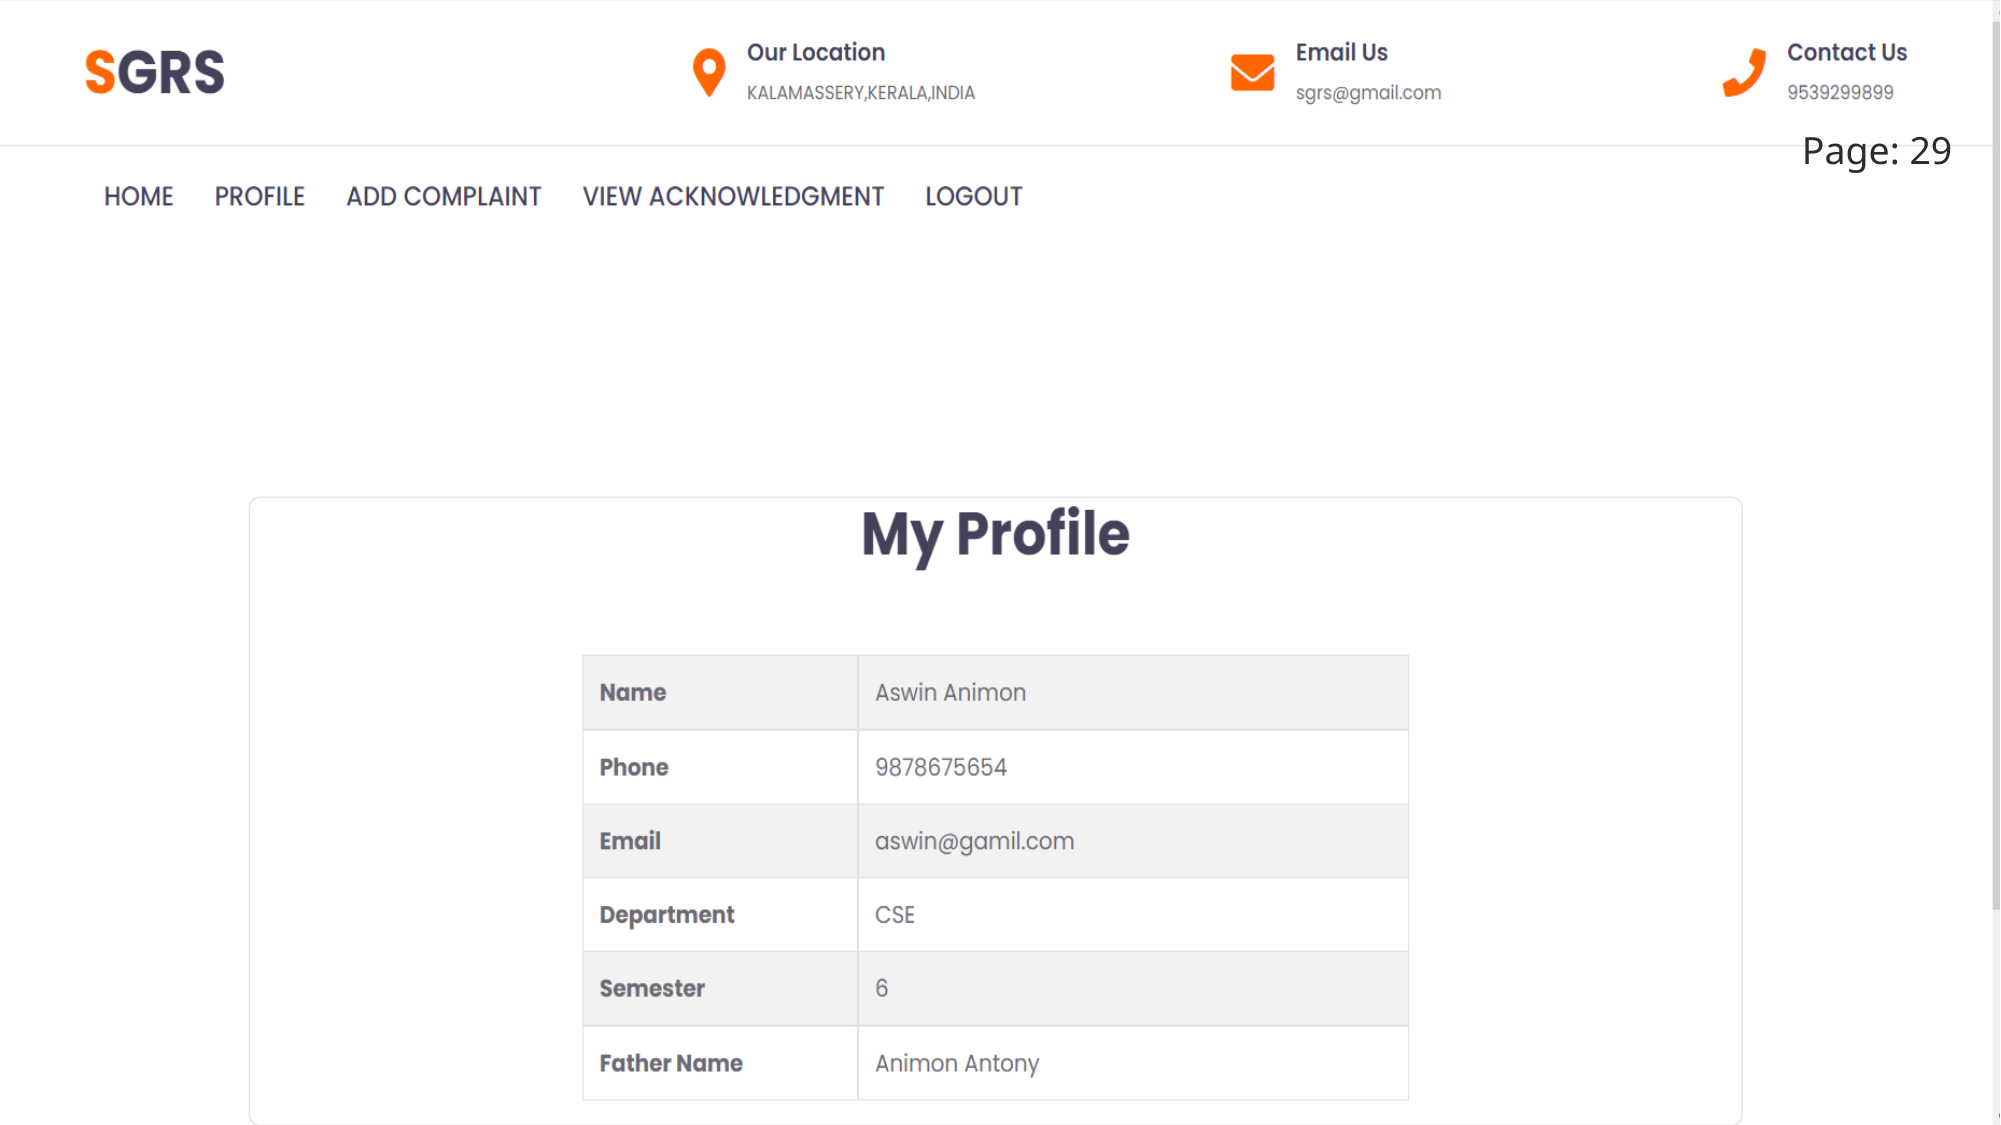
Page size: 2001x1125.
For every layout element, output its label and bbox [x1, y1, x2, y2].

list [0, 0, 2000, 1125]
